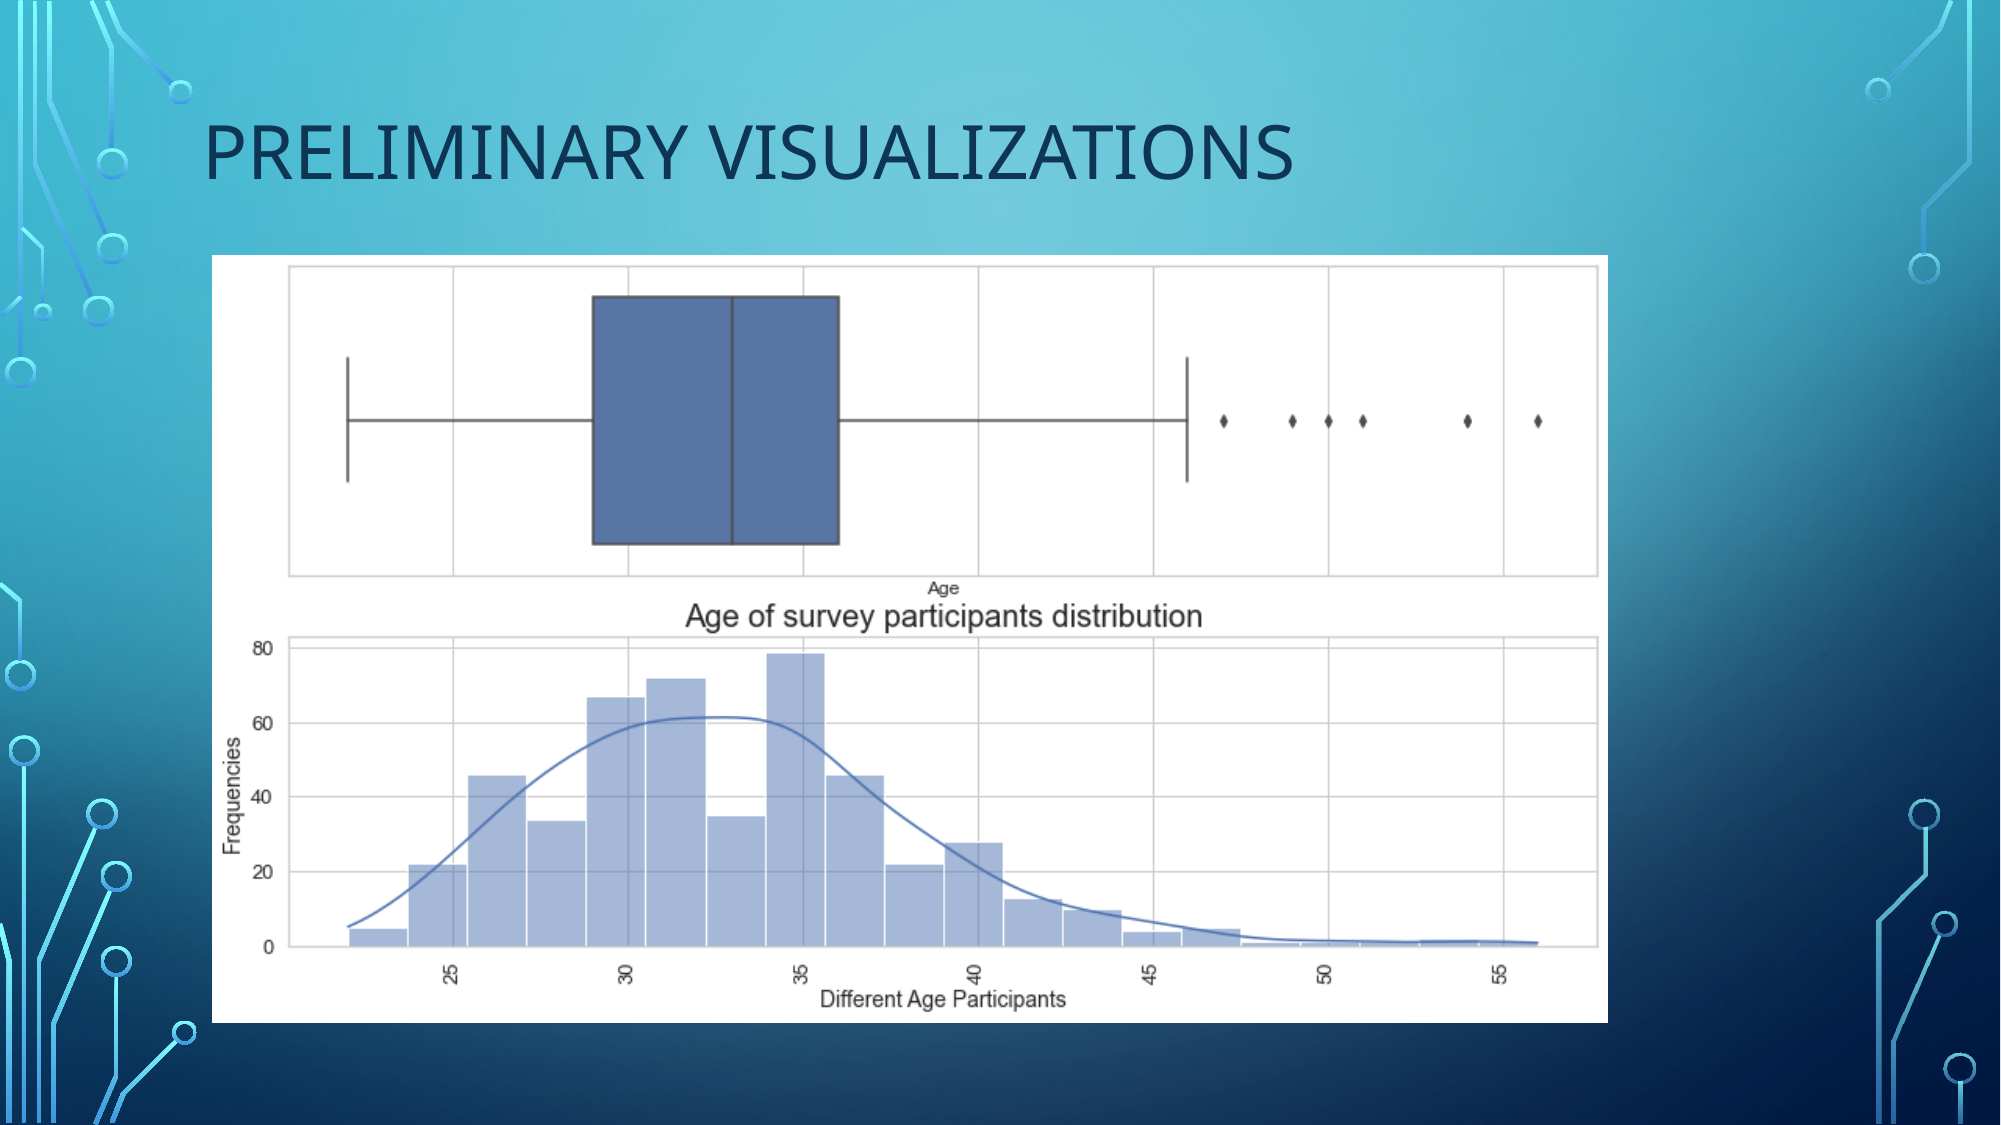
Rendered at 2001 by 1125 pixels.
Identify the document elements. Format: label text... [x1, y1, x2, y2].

picture [212, 255, 1609, 1023]
title preliminary visualizations [187, 33, 1813, 277]
